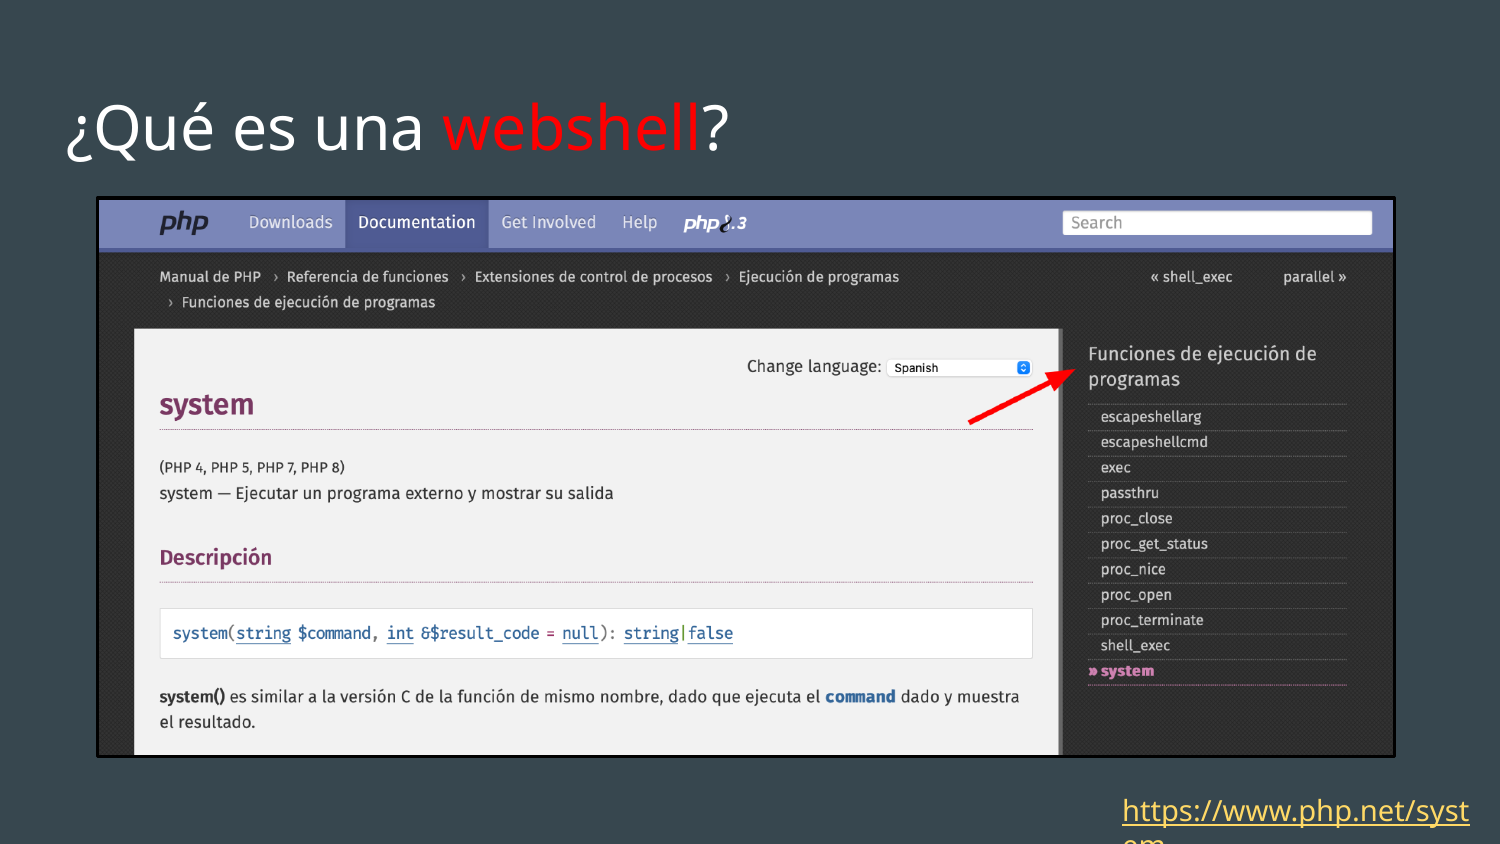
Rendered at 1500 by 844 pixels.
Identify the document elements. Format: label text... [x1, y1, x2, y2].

picture [98, 199, 1393, 755]
list https://www.php.net/system [1106, 771, 1498, 844]
title ¿Qué es una webshell? [51, 72, 1449, 167]
